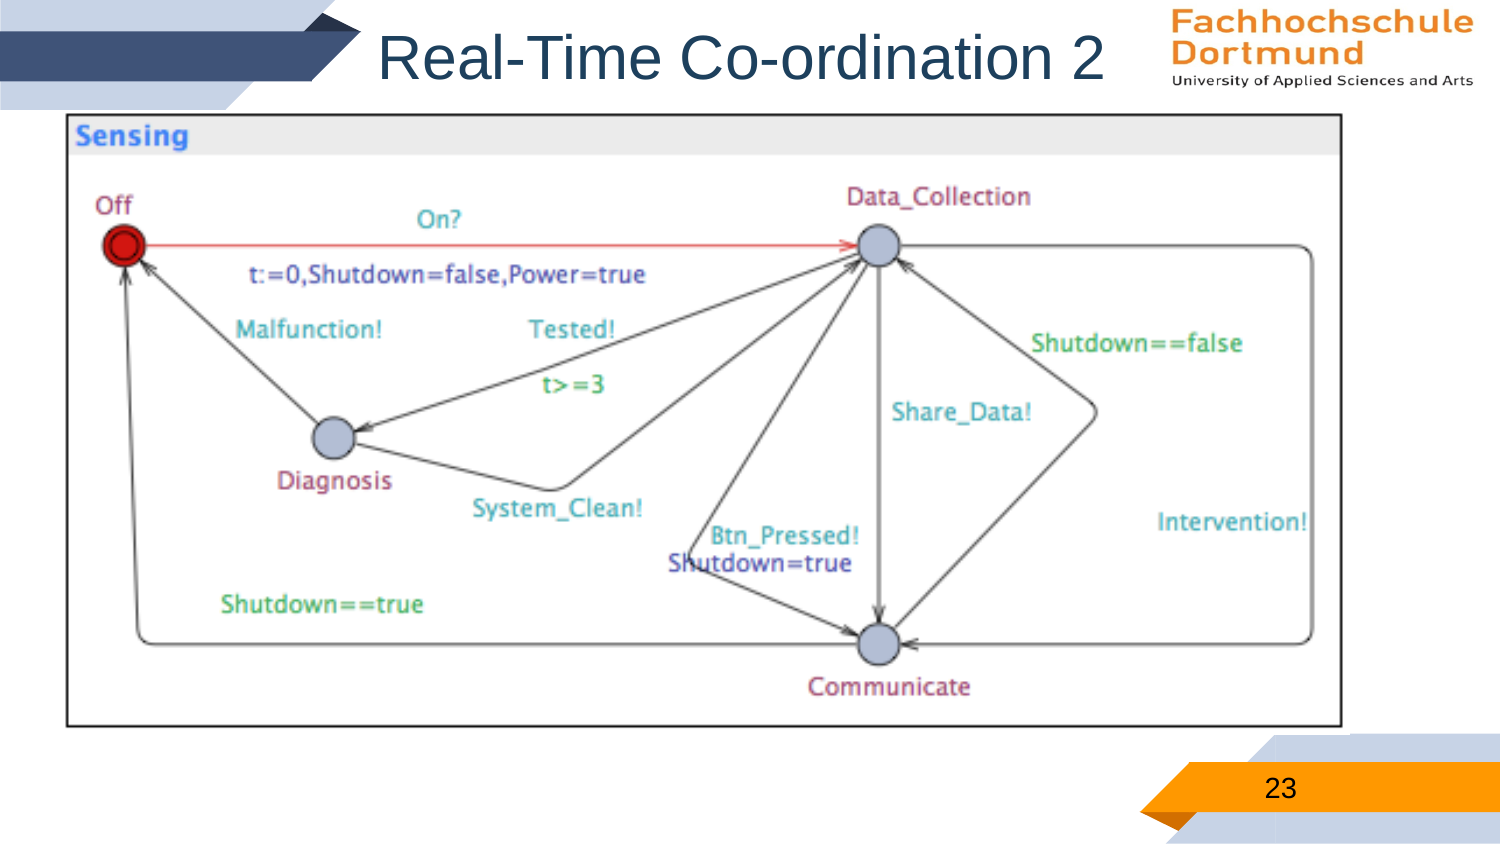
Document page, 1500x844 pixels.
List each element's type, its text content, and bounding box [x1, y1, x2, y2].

slide_number 23 [1249, 760, 1494, 813]
text_box Real-Time Co-ordination 2 [362, 9, 1160, 110]
picture [62, 112, 1351, 735]
picture [1162, 0, 1488, 101]
